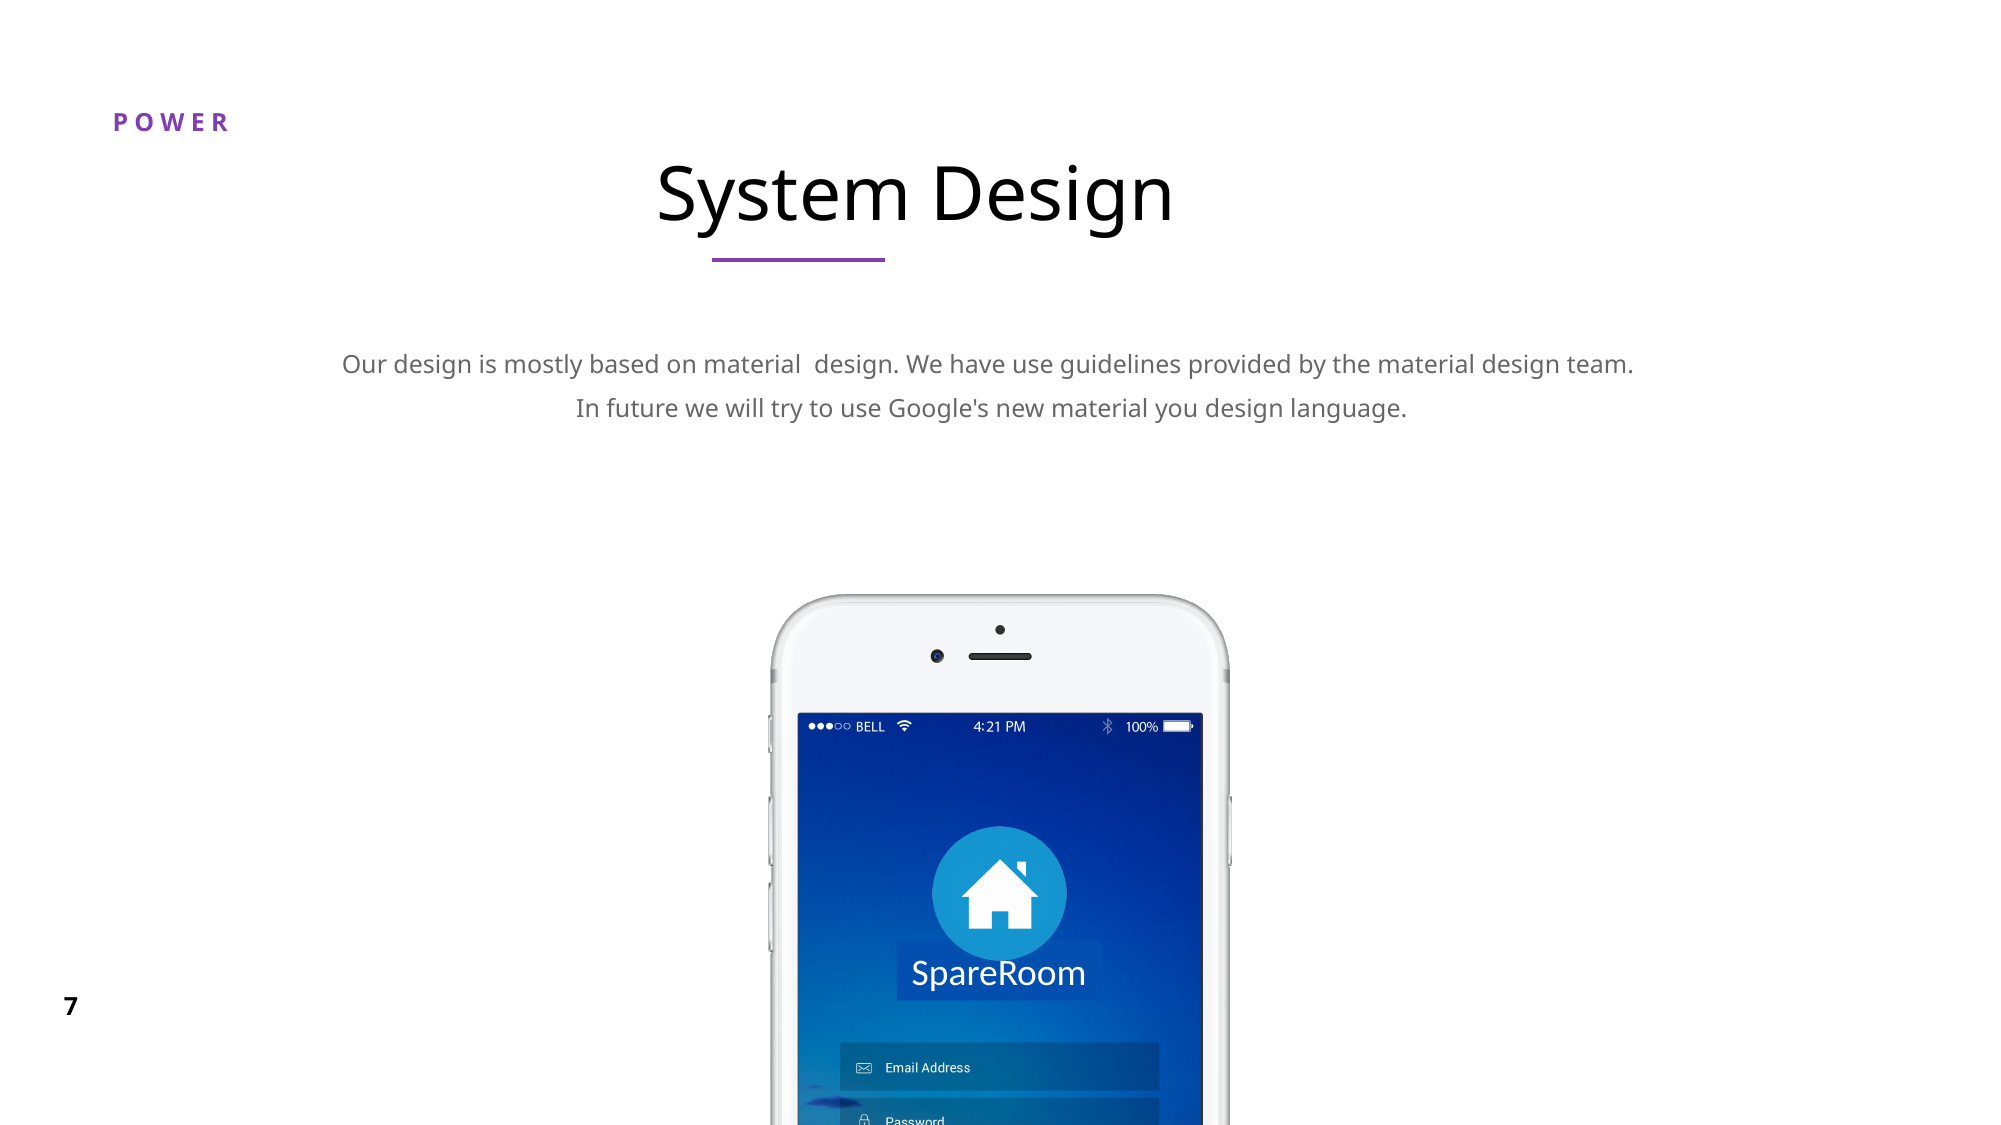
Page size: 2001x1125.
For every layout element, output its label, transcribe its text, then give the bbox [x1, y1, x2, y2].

picture [768, 594, 1232, 1125]
picture [926, 1119, 936, 1125]
picture [939, 1063, 956, 1072]
title System Design [210, 148, 1623, 230]
text_box Our design is mostly based on material design. We have use guidelines provided by the material design team. In future we will try to use Google's new material you design language. [293, 333, 1707, 423]
picture [938, 1120, 953, 1125]
